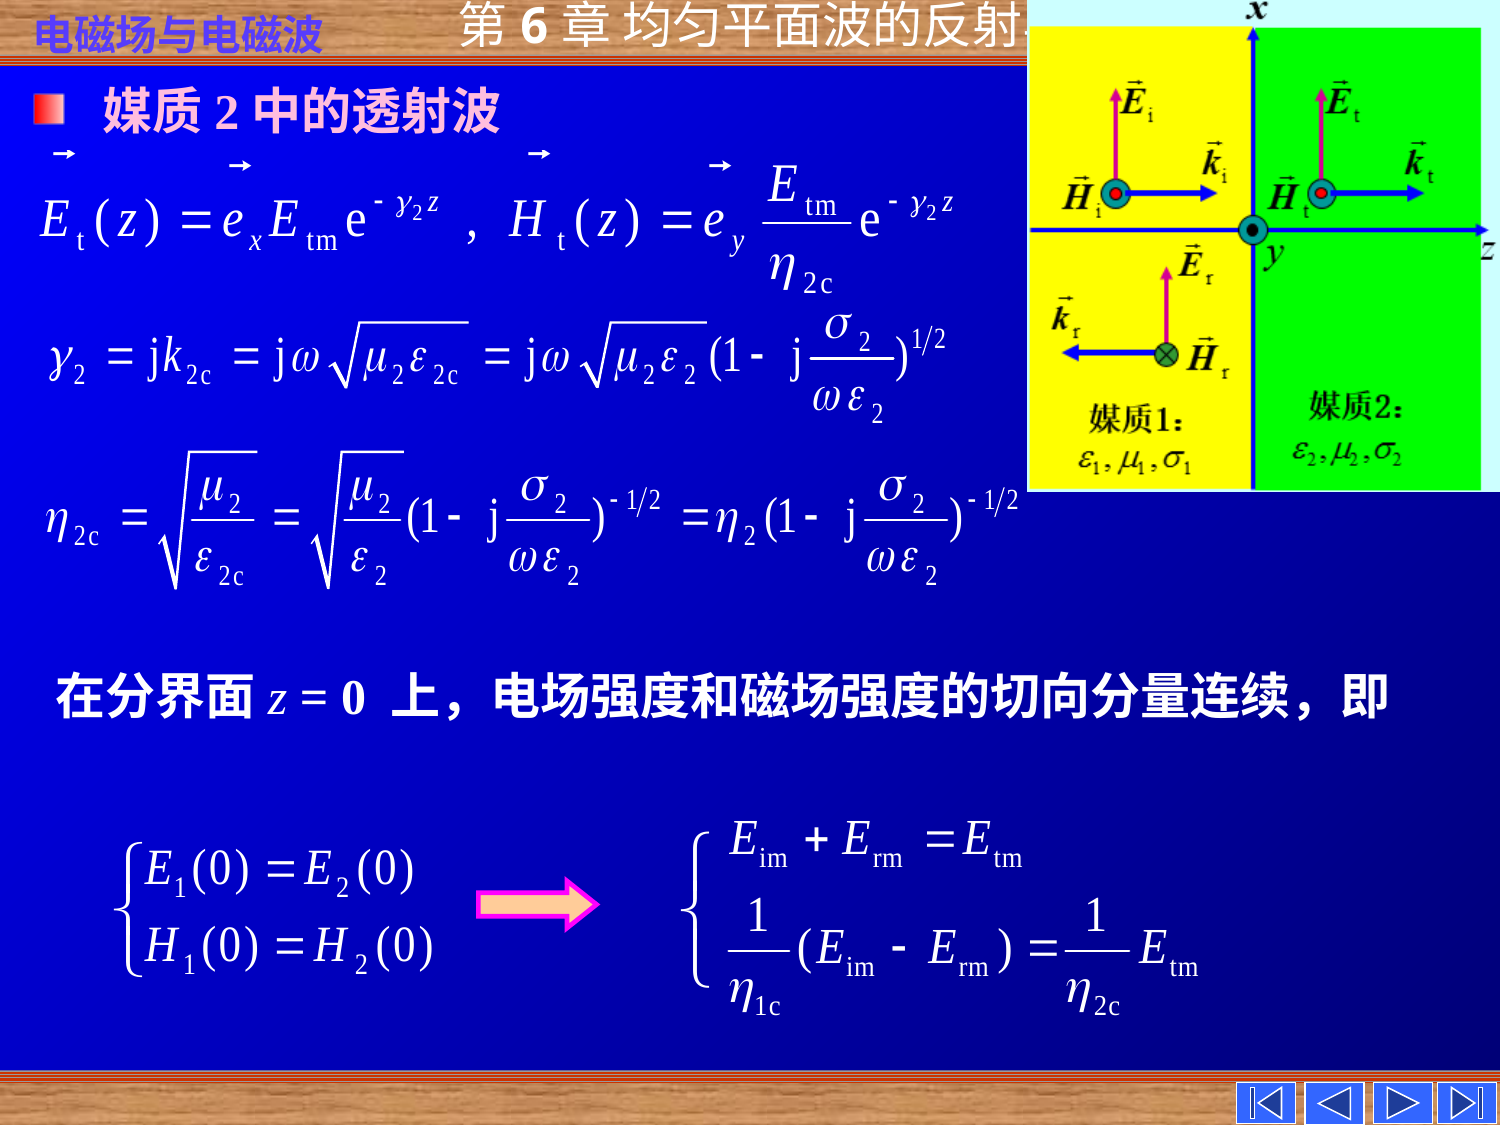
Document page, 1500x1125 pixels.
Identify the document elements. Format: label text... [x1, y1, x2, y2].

picture [1026, 0, 1500, 492]
text_box [478, 880, 597, 929]
text_box 媒质2中的透射波 [17, 54, 833, 148]
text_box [100, 833, 443, 985]
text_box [667, 806, 1208, 1024]
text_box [41, 439, 1027, 598]
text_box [41, 303, 958, 433]
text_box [29, 150, 964, 303]
text_box 在分界面z = 0 上，电场强度和磁场强度的切向分量连续，即 [41, 656, 1459, 732]
